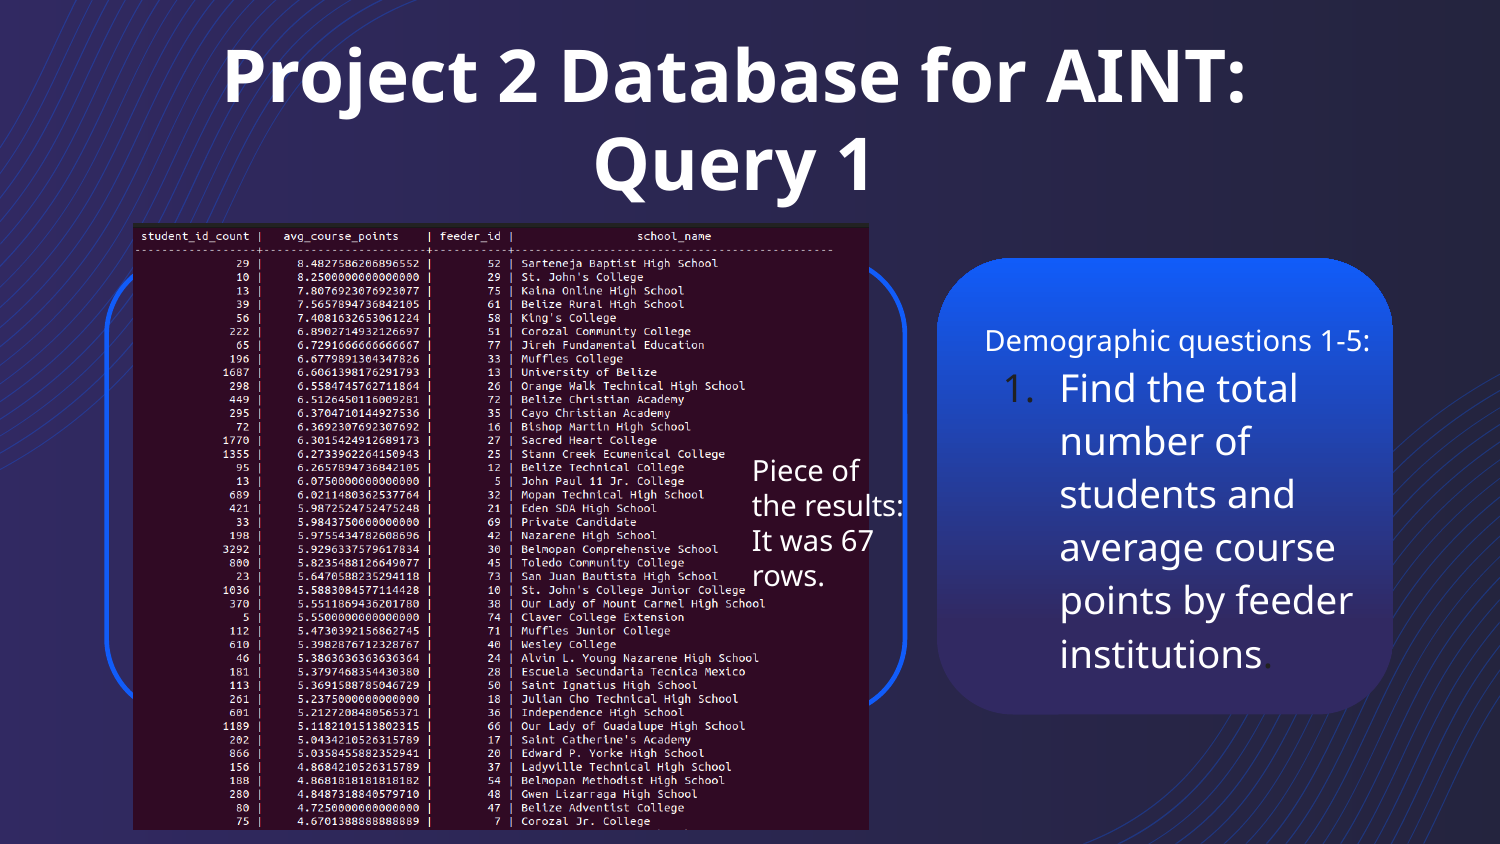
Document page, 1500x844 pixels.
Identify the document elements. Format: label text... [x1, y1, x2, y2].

title Project 2 Database for AINT: Query 1 [103, 14, 1367, 109]
subtitle Demographic questions 1-5: Find the total number of students and average course points by feeder institutions. [969, 301, 1408, 716]
text_box Piece of the results: It was 67 rows. [873, 437, 923, 608]
picture [132, 223, 870, 830]
